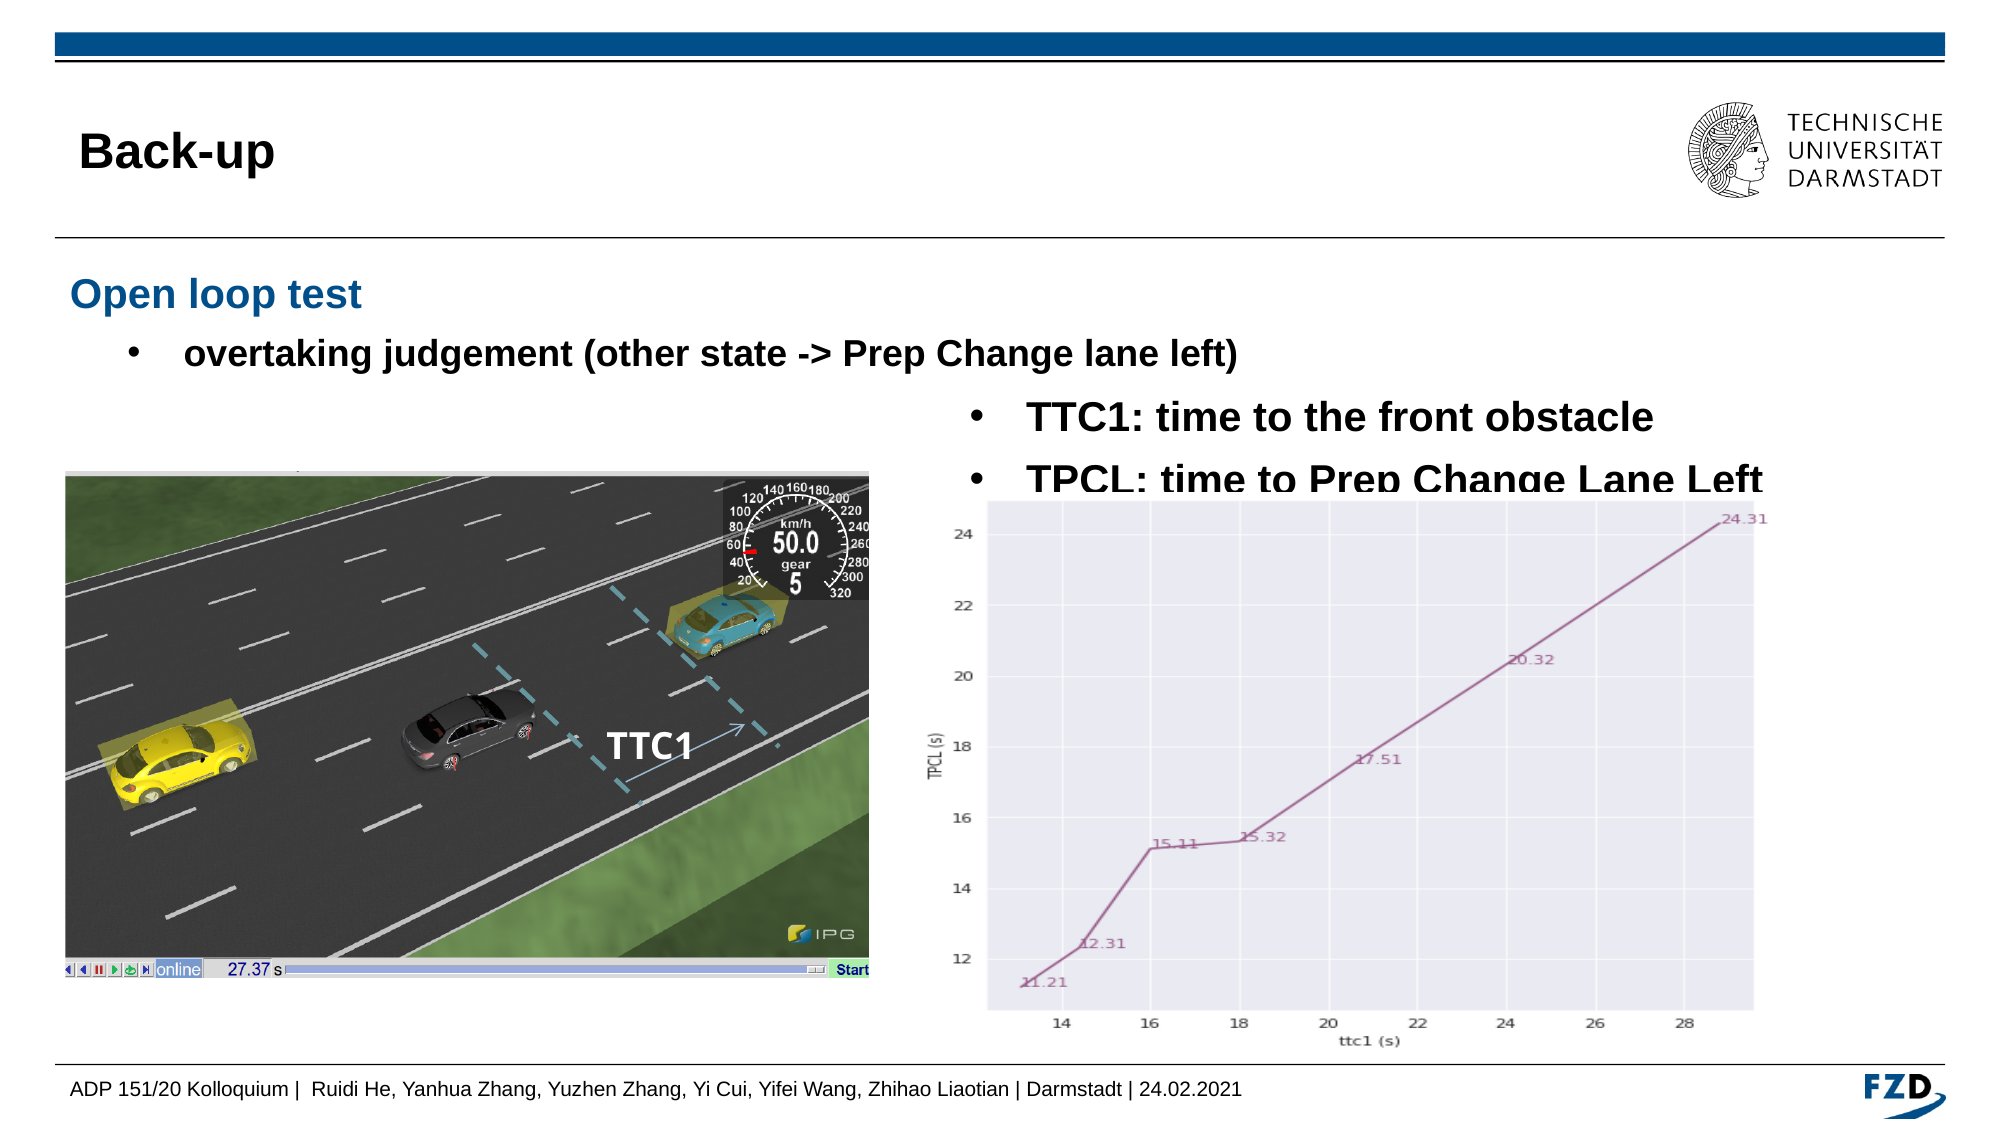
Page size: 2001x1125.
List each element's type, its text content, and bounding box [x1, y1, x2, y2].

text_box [473, 643, 642, 805]
title Back-up [78, 79, 1660, 218]
list Open loop test overtaking judgement (other state -> Prep Change lane left) [54, 258, 1272, 1046]
picture [65, 470, 870, 978]
text_box TTC1: time to the front obstacle TPCL: time to Prep Change Lane Left [897, 382, 1982, 1125]
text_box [646, 723, 746, 783]
picture [1660, 85, 1967, 215]
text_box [610, 586, 780, 748]
picture [916, 492, 1780, 1055]
